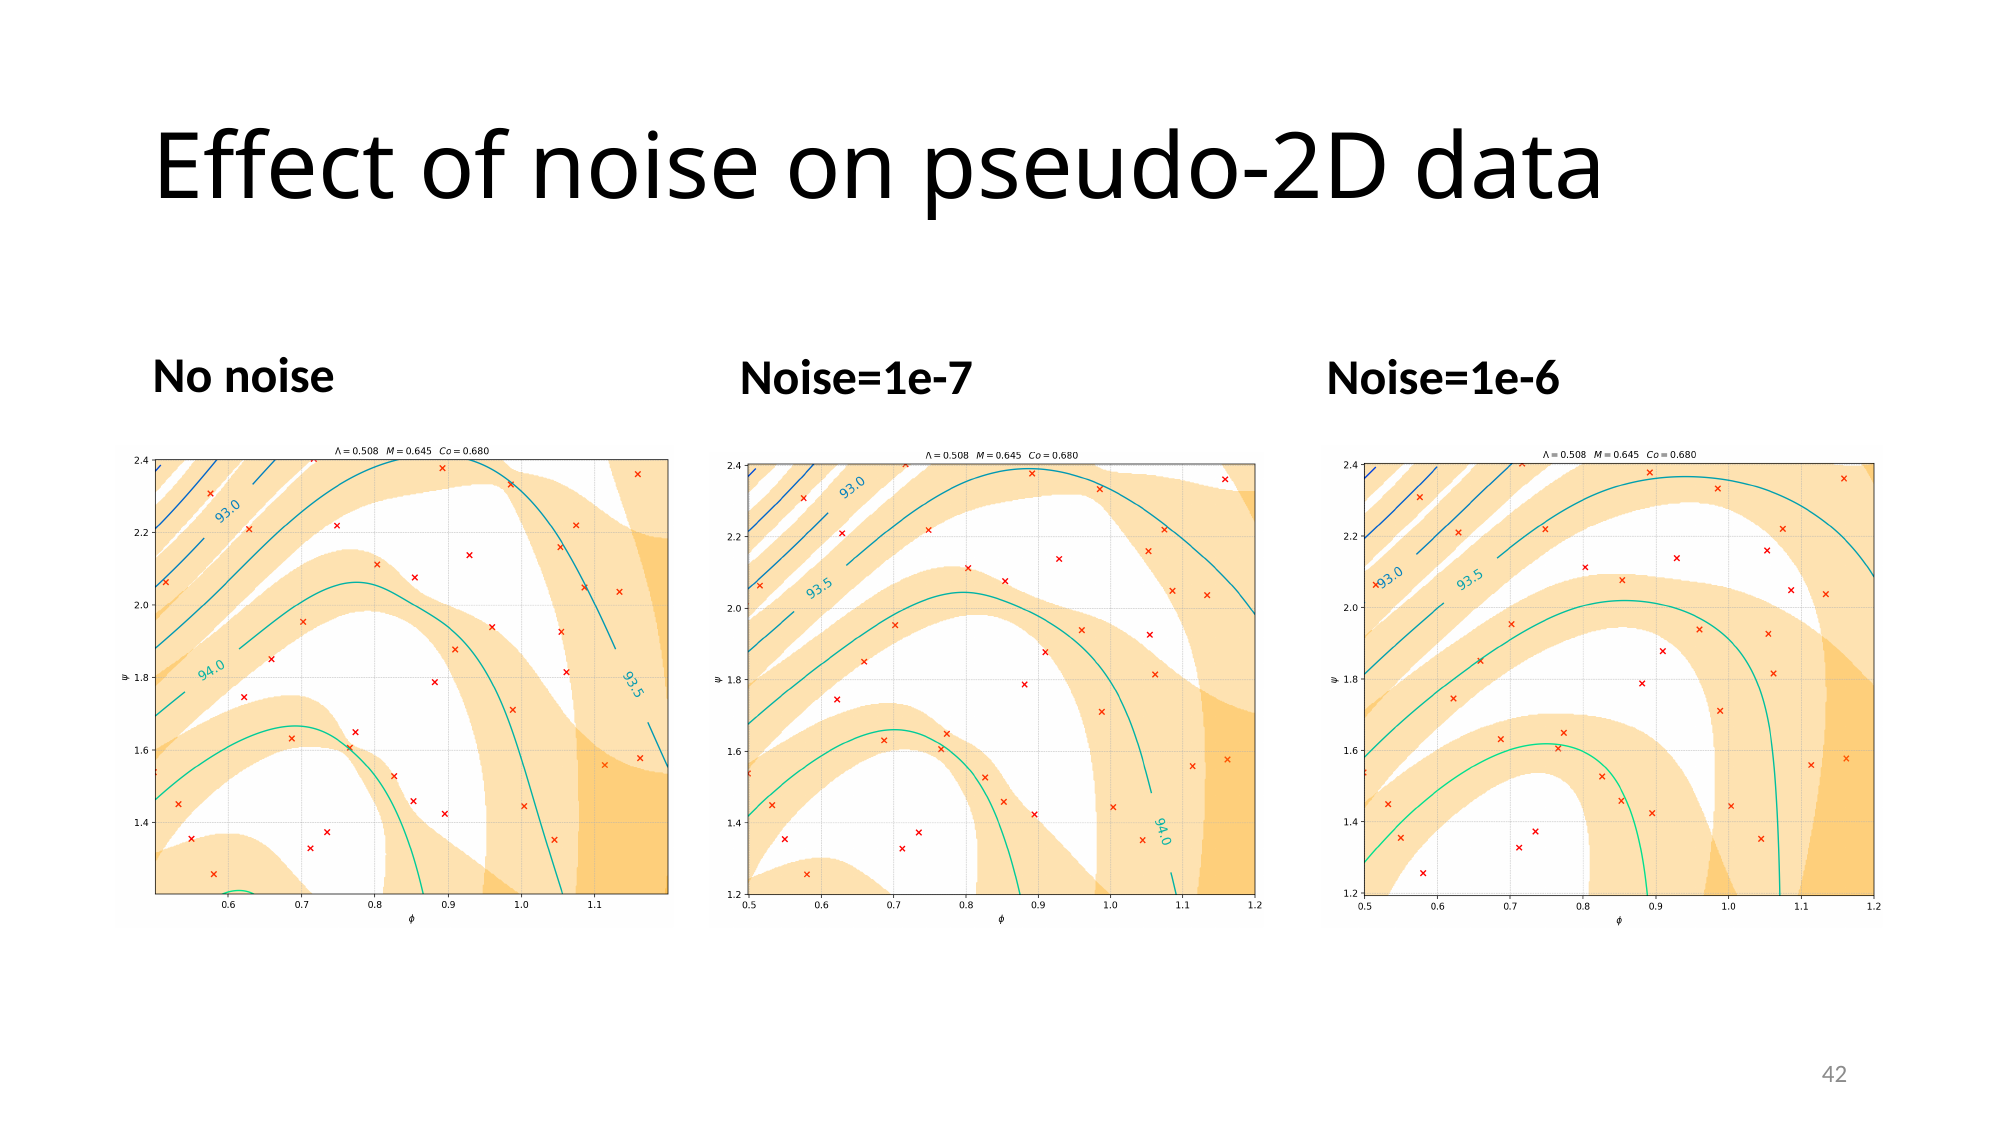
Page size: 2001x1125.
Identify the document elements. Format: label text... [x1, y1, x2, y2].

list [708, 452, 1264, 928]
slide_number 42 [1412, 1042, 1863, 1103]
text_box Noise=1e-6 [1311, 277, 1904, 413]
list Noise=1e-7 [724, 277, 1197, 413]
list No noise [137, 275, 725, 411]
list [115, 445, 674, 928]
picture [1321, 445, 1883, 928]
title Effect of noise on pseudo-2D data [137, 59, 1863, 278]
